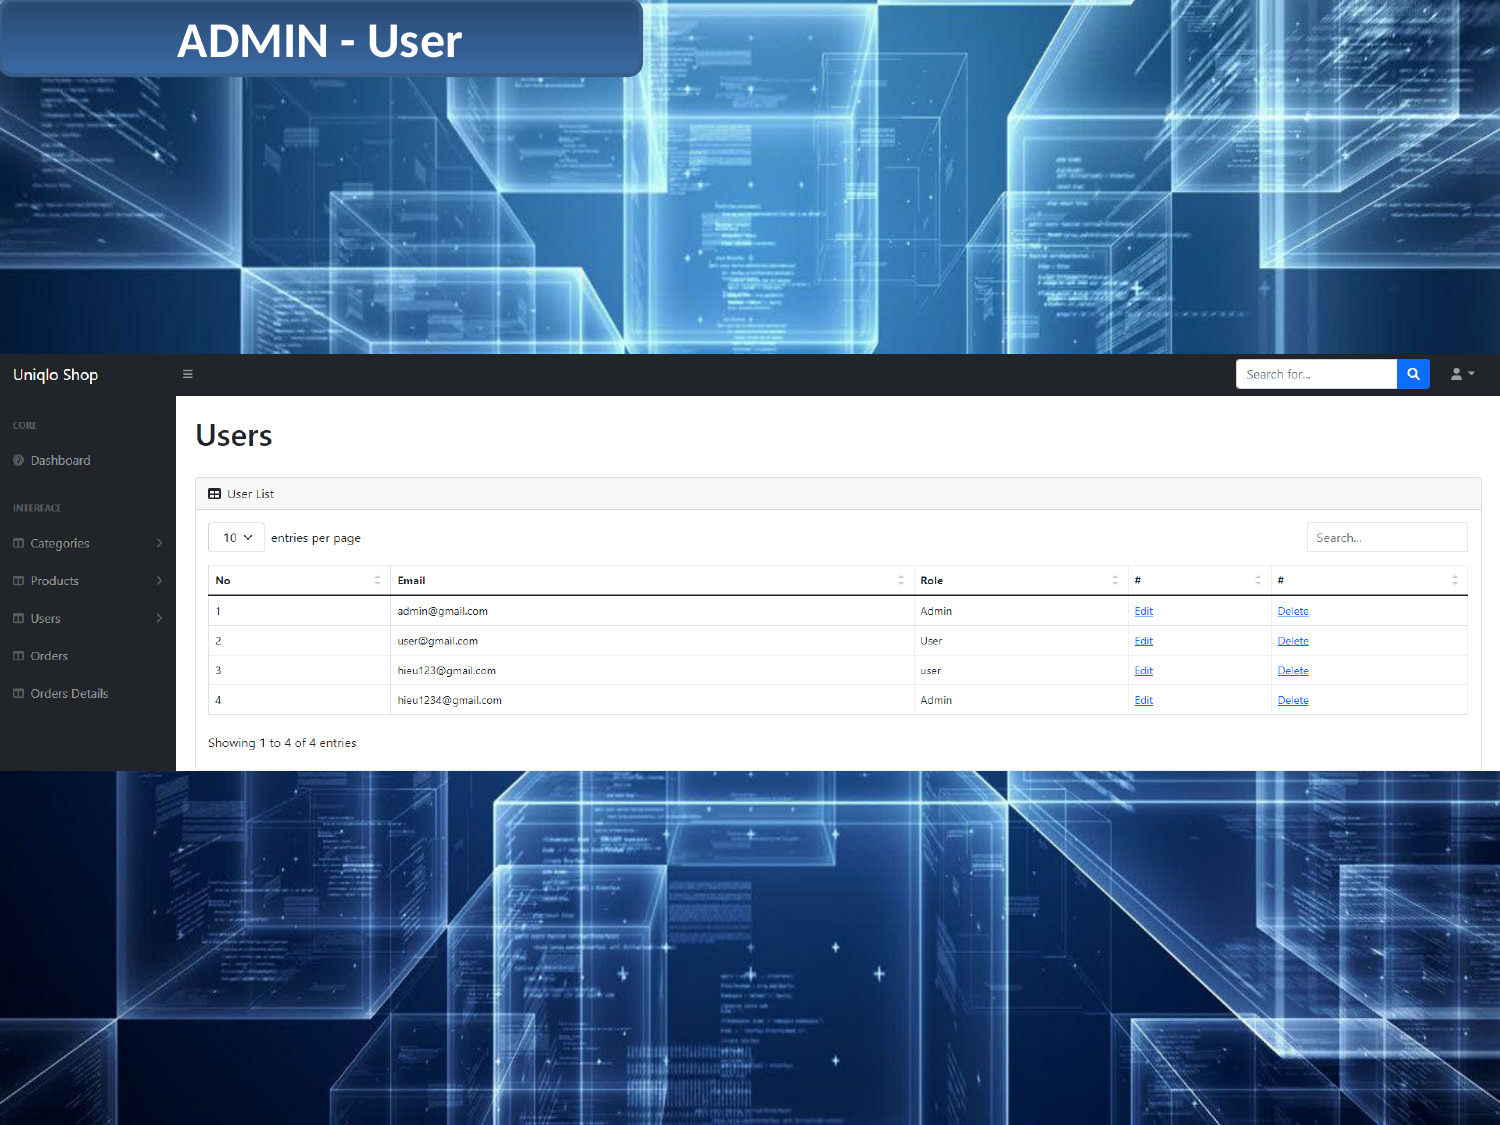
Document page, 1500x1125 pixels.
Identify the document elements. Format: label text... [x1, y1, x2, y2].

picture [0, 0, 1500, 1125]
picture [0, 0, 7, 7]
text_box ADMIN - User [0, 0, 641, 75]
